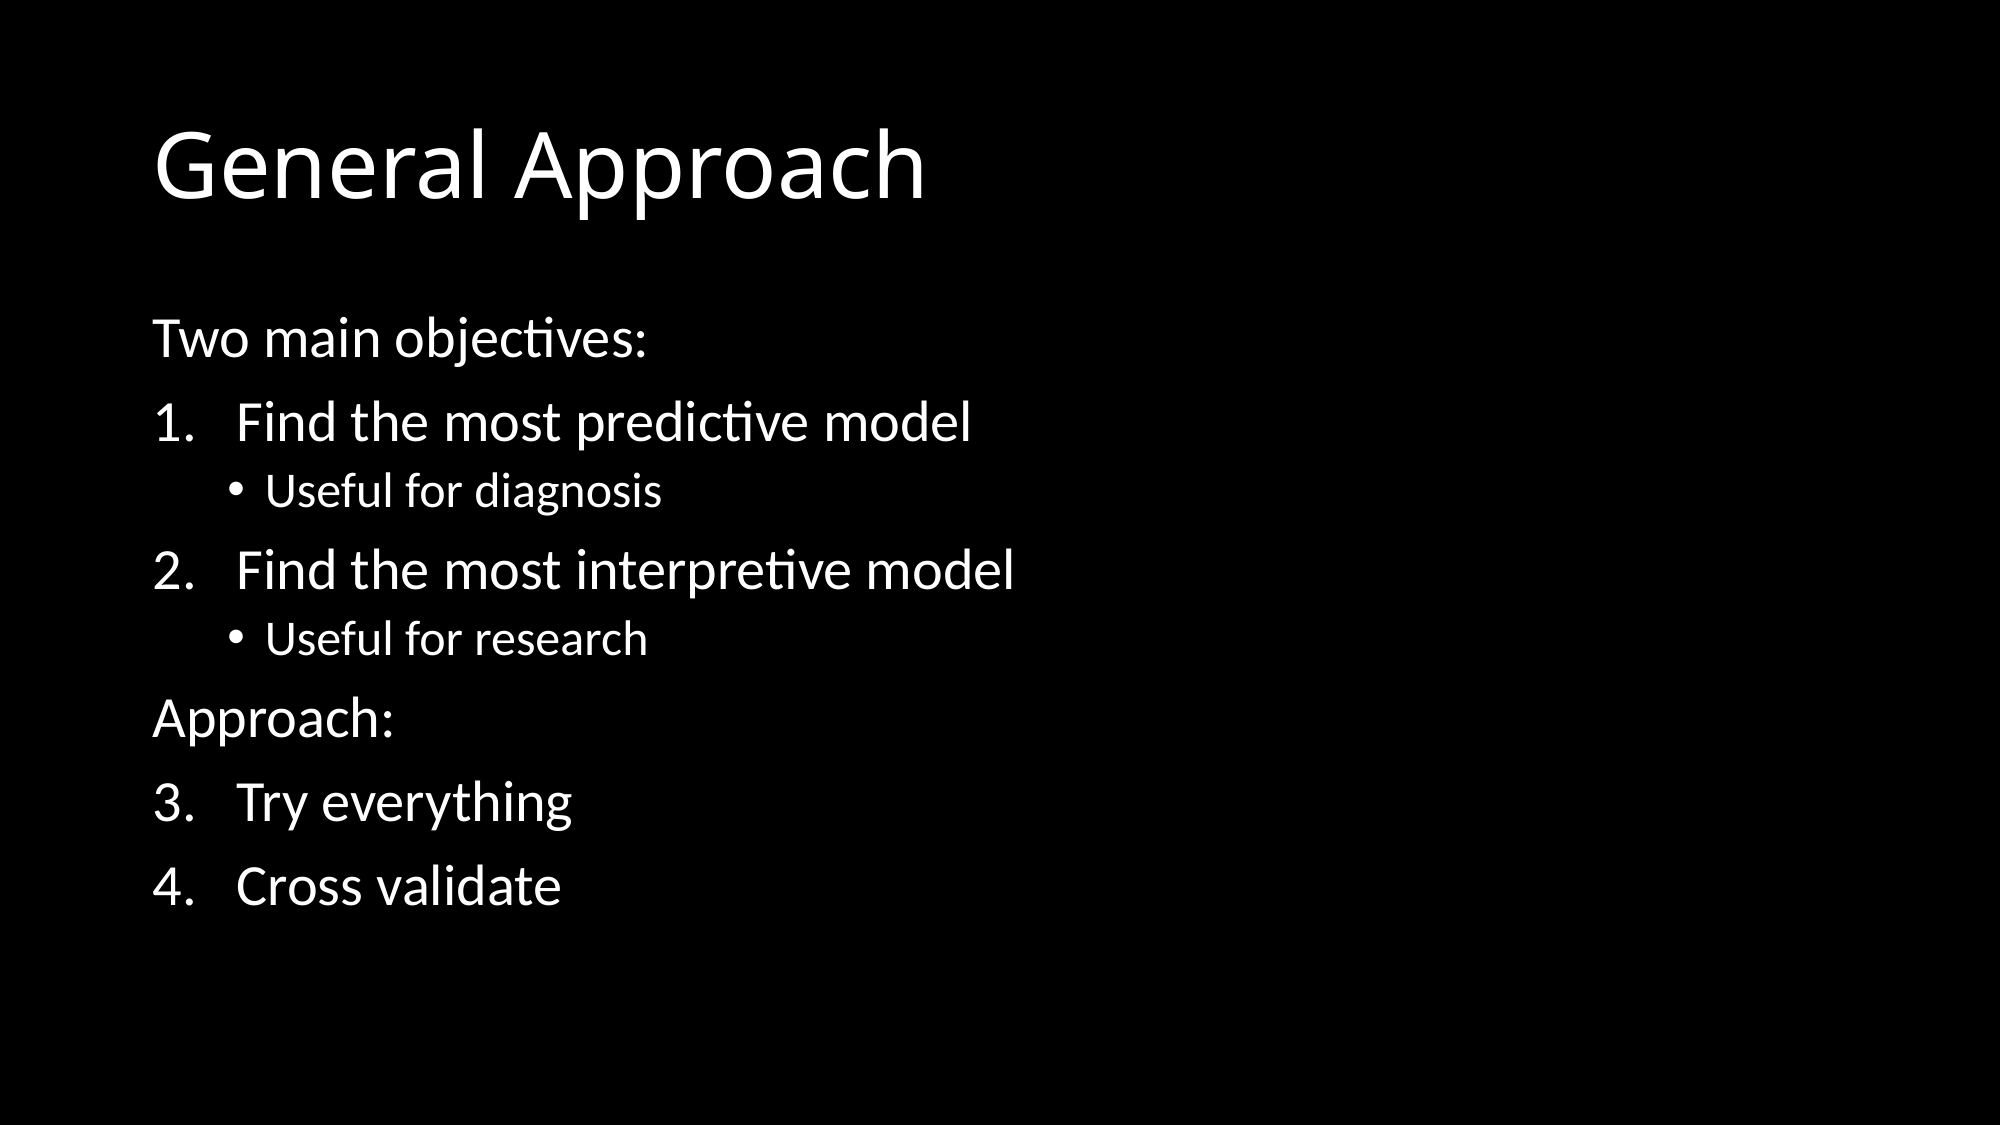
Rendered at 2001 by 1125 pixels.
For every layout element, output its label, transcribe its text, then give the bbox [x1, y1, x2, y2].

list Two main objectives: Find the most predictive model Useful for diagnosis Find the most interpretive model Useful for research Approach: Try everything Cross validate [137, 299, 1863, 1014]
title General Approach [137, 59, 1863, 278]
